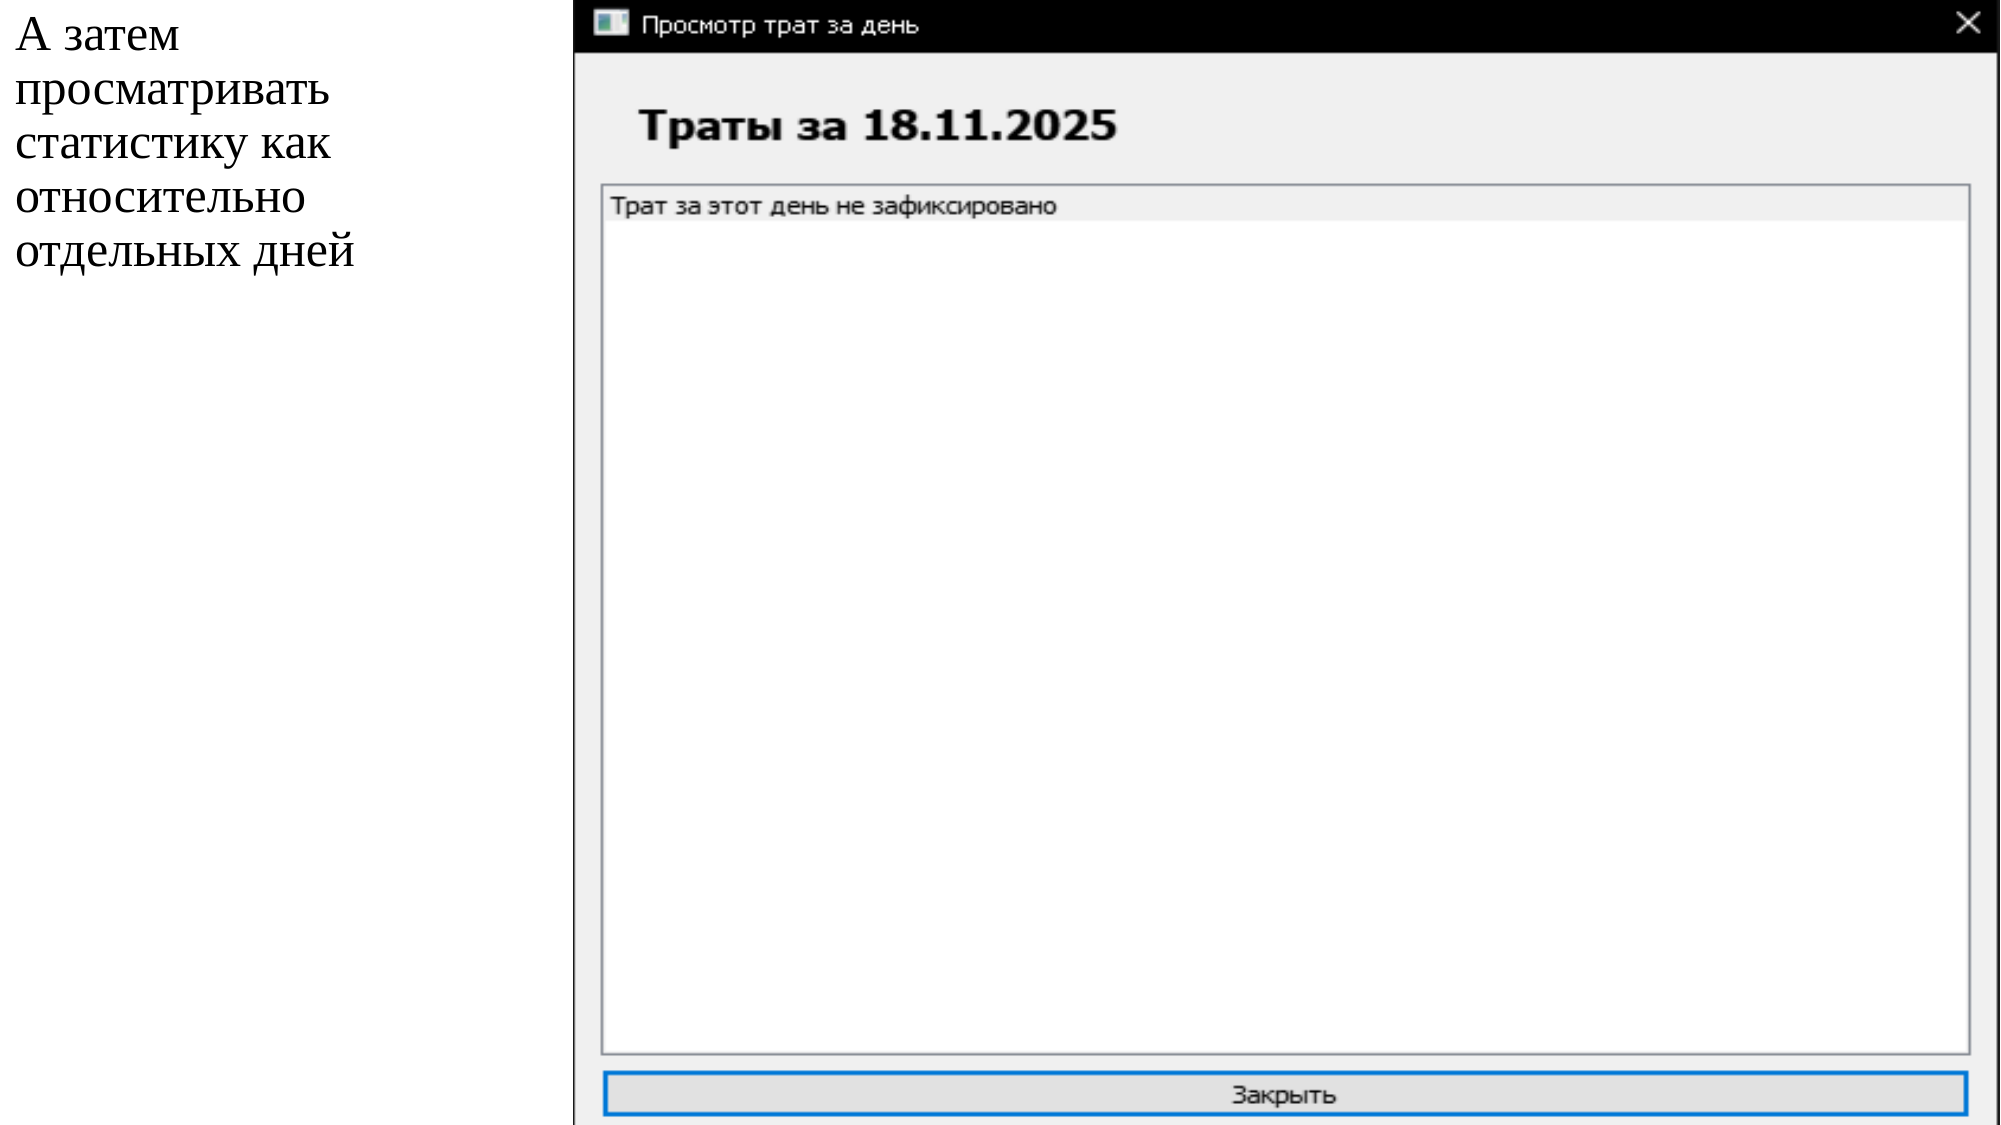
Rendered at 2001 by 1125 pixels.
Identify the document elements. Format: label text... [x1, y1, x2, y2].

picture [573, 0, 2000, 1125]
text_box А затем просматривать статистику как относительно отдельных дней [0, 0, 464, 714]
